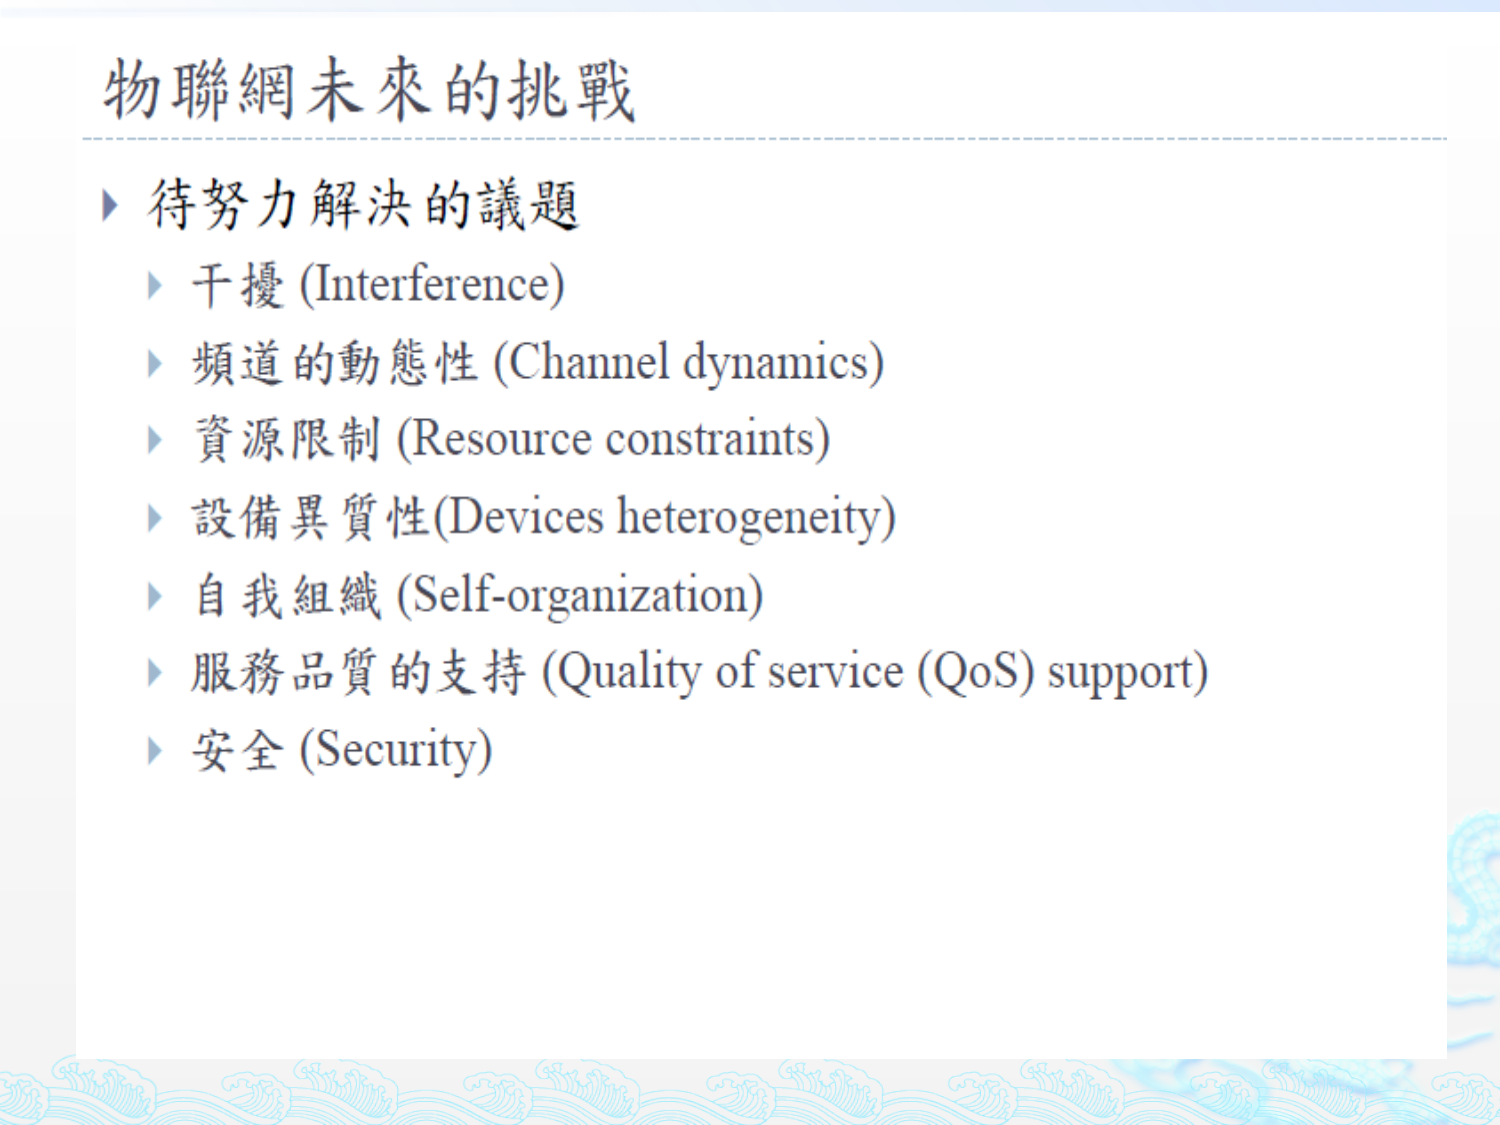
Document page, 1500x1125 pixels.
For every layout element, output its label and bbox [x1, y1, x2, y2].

picture [76, 30, 1448, 1060]
